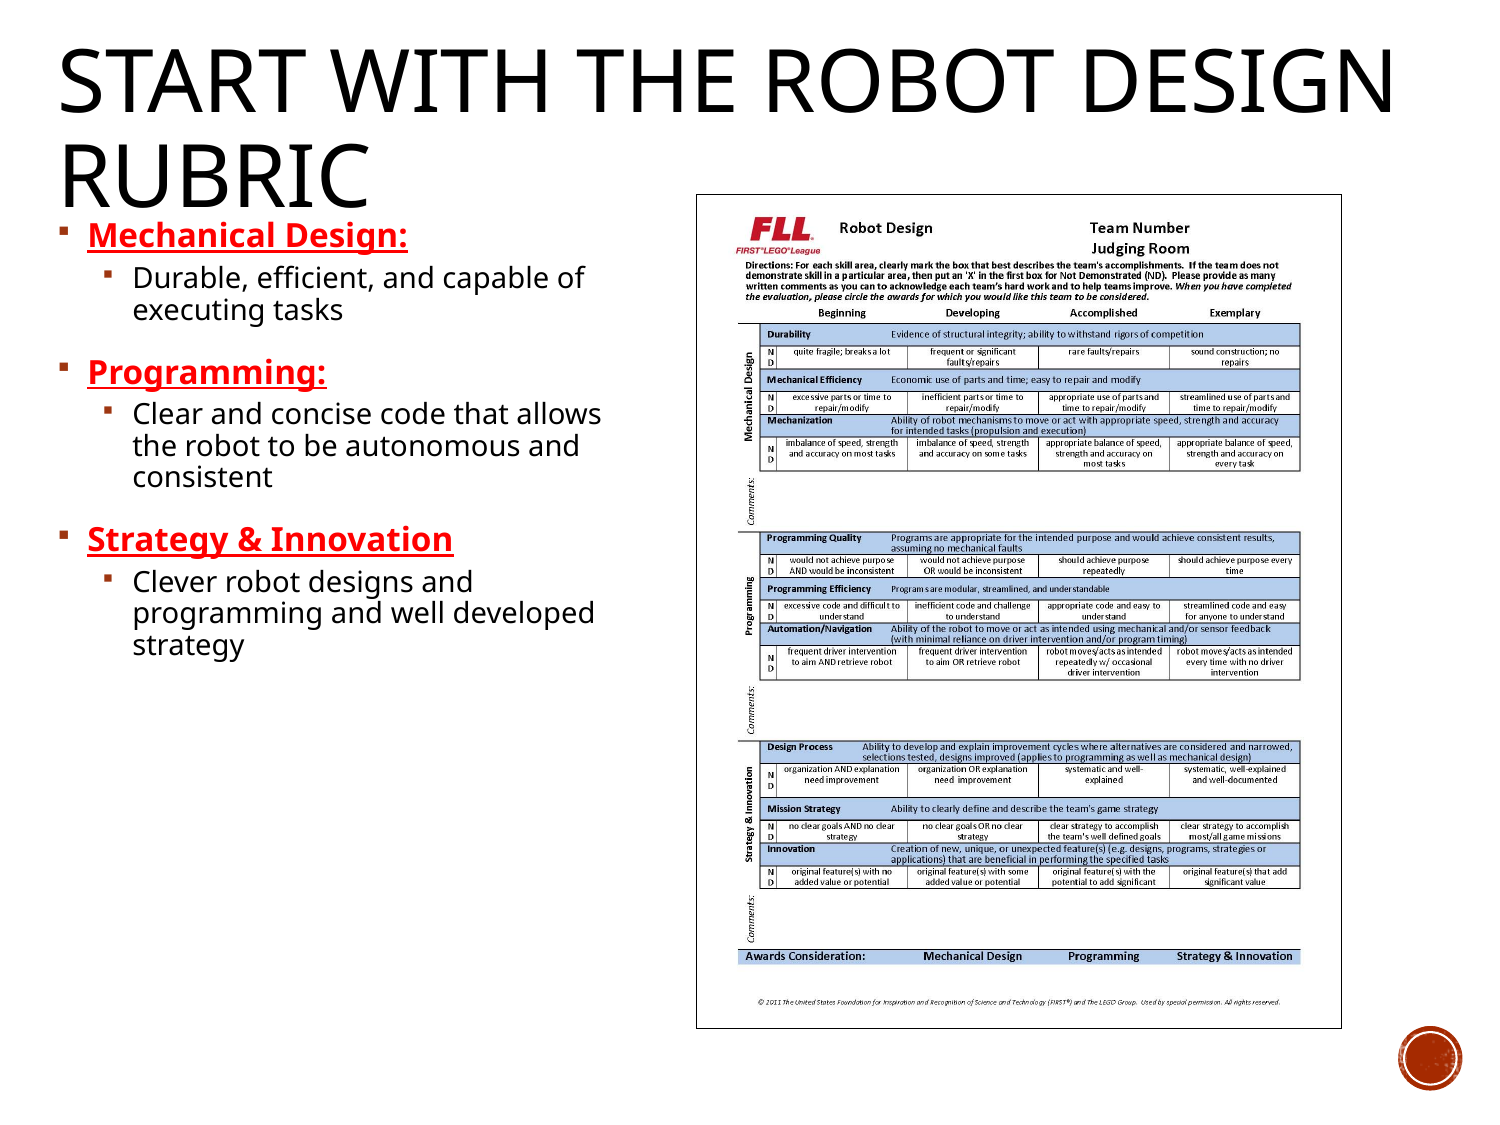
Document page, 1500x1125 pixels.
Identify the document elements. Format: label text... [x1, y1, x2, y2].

title Start with the ROBOT DESIGN RUBRIC [42, 48, 1443, 216]
list Mechanical Design: Durable, efficient, and capable of executing tasks Programming: Clear and concise code that allows the robot to be autonomous and consistent Strategy & Innovation Clever robot designs and programming and well developed strategy [42, 211, 647, 975]
picture [697, 194, 1342, 1029]
